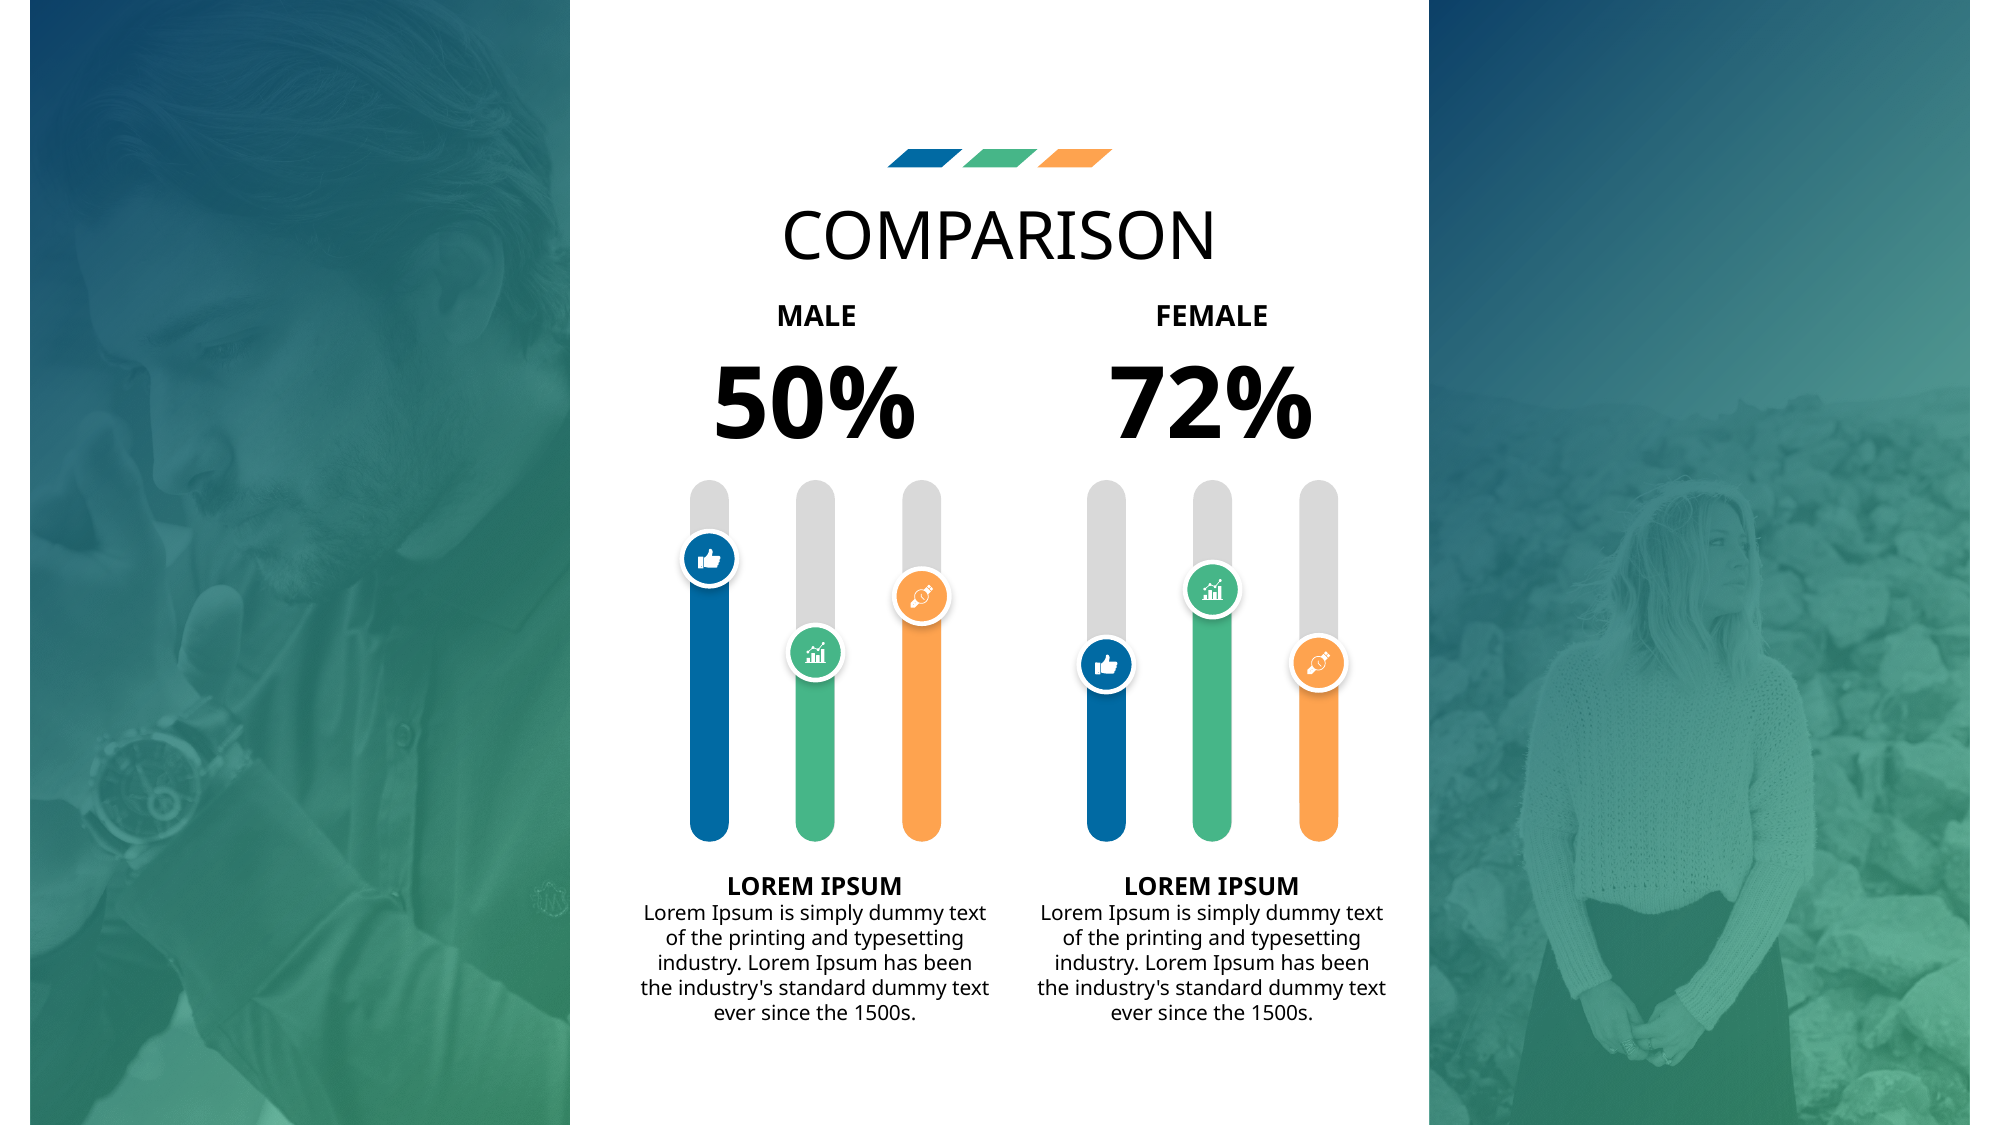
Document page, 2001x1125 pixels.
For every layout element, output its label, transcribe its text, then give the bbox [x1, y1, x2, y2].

text_box 72% [1080, 338, 1344, 459]
text_box [901, 478, 943, 575]
text_box [1298, 692, 1340, 843]
text_box [795, 478, 836, 631]
text_box Lorem Ipsum is simply dummy text of the printing and typesetting industry. Lorem Ipsum has been the industry's standard dummy text ever since the 1500s. [639, 901, 991, 1025]
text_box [1095, 654, 1118, 675]
text_box FEMALE [1080, 297, 1344, 333]
text_box Lorem Ipsum is simply dummy text of the printing and typesetting industry. Lorem Ipsum has been the industry's standard dummy text ever since the 1500s. [1036, 901, 1388, 1025]
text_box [698, 548, 721, 569]
picture [1430, 0, 1970, 1125]
text_box [688, 586, 730, 843]
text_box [1307, 651, 1331, 675]
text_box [887, 149, 1113, 168]
text_box [1085, 693, 1127, 843]
text_box [1183, 560, 1242, 619]
text_box [786, 623, 845, 682]
text_box COMPARISON [571, 192, 1430, 273]
text_box [1192, 478, 1234, 569]
text_box [893, 567, 951, 625]
text_box [1077, 635, 1135, 694]
text_box [901, 624, 943, 843]
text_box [805, 642, 826, 663]
text_box [688, 478, 730, 538]
text_box [1290, 634, 1348, 692]
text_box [910, 584, 934, 608]
text_box [680, 530, 738, 588]
text_box LOREM IPSUM [1036, 870, 1388, 901]
text_box 50% [683, 338, 947, 459]
picture [30, 0, 570, 1125]
text_box LOREM IPSUM [639, 870, 991, 901]
text_box [1191, 618, 1233, 843]
text_box [1298, 478, 1340, 642]
text_box MALE [685, 297, 948, 333]
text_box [1202, 579, 1223, 600]
text_box [1085, 478, 1127, 644]
text_box [794, 680, 836, 843]
